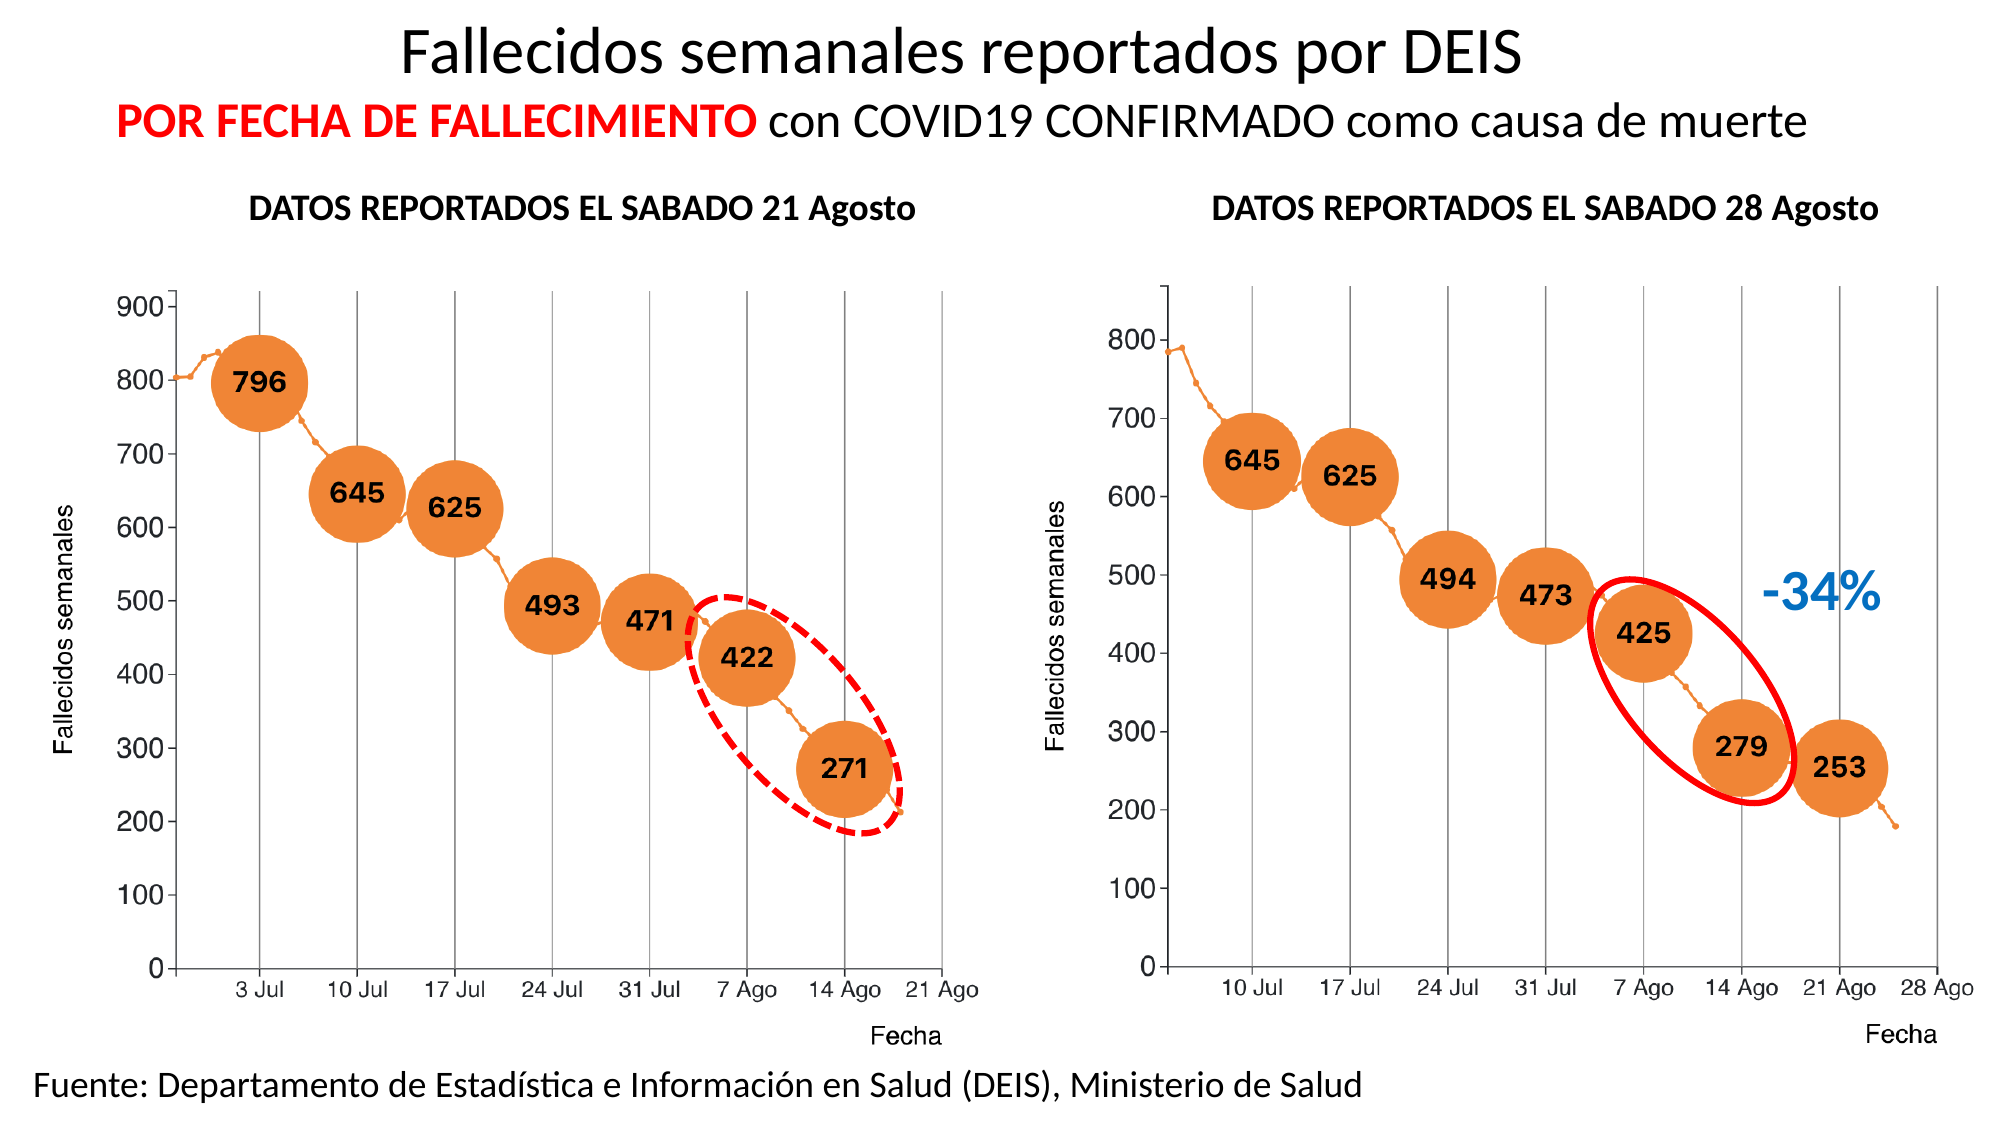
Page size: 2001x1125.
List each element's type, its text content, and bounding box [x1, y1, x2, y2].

picture [31, 274, 1000, 1053]
picture [1032, 274, 1994, 1053]
text_box DATOS REPORTADOS EL SABADO 21 Agosto [233, 175, 932, 236]
text_box Fallecidos semanales reportados por DEIS POR FECHA DE FALLECIMIENTO con COVID19 CONFIRMADO como causa de muerte [101, 0, 1824, 155]
text_box DATOS REPORTADOS EL SABADO 28 Agosto [1196, 175, 1895, 236]
text_box Fuente: Departamento de Estadística e Información en Salud (DEIS), Ministerio de Salud [18, 1052, 1380, 1113]
